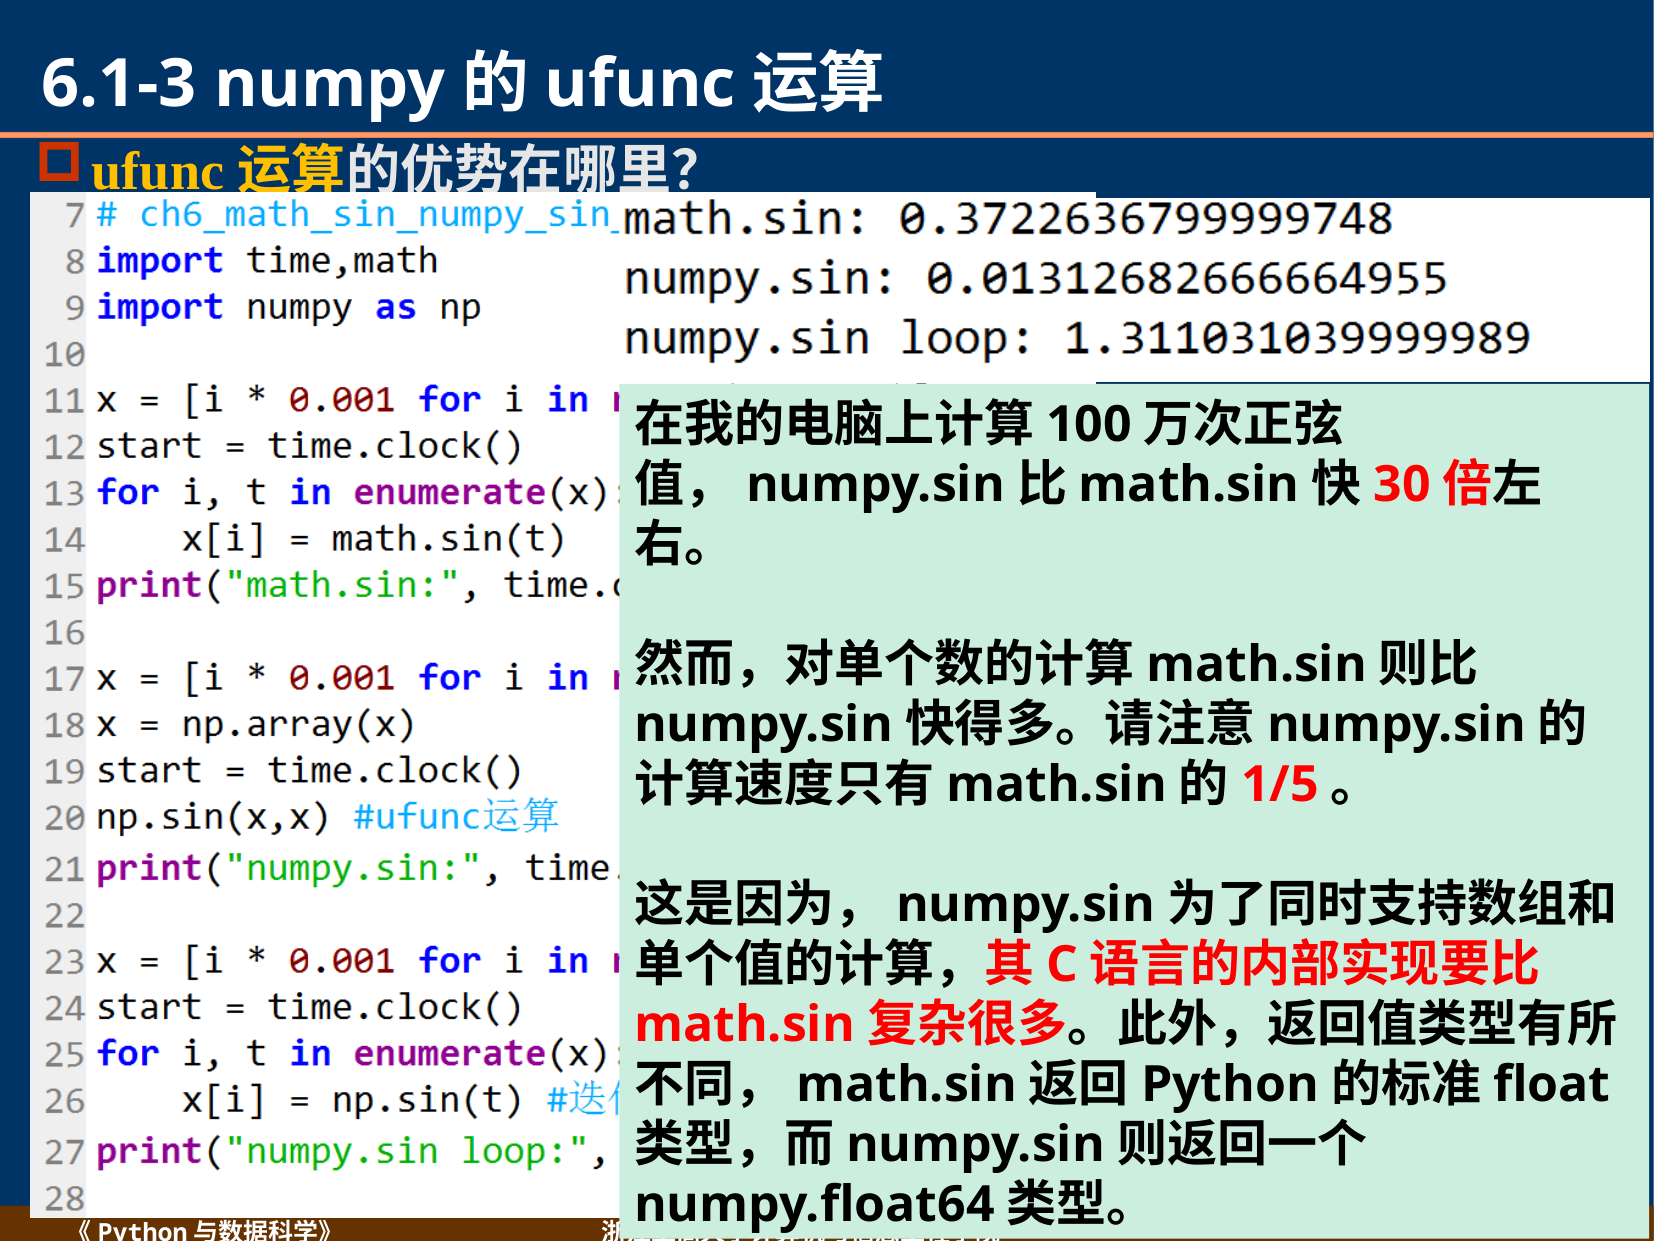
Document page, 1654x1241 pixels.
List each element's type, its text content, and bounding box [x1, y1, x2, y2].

picture [30, 192, 1650, 1218]
title 6.1-3 numpy的ufunc运算 [41, 22, 1601, 128]
list ufunc运算的优势在哪里？ [35, 127, 1595, 196]
text_box 在我的电脑上计算100万次正弦值，numpy.sin比math.sin快30倍左右。 然而，对单个数的计算math.sin则比numpy.sin快得多。请注意numpy.sin的计算速度只有math.sin的1/5。 这是因为，numpy.sin为了同时支持数组和单个值的计算，其C语言的内部实现要比math.sin复杂很多。此外，返回值类型有所不同，math.sin返回Python的标准float类型，而numpy.sin则返回一个numpy.float64类型。 [619, 390, 1650, 1239]
